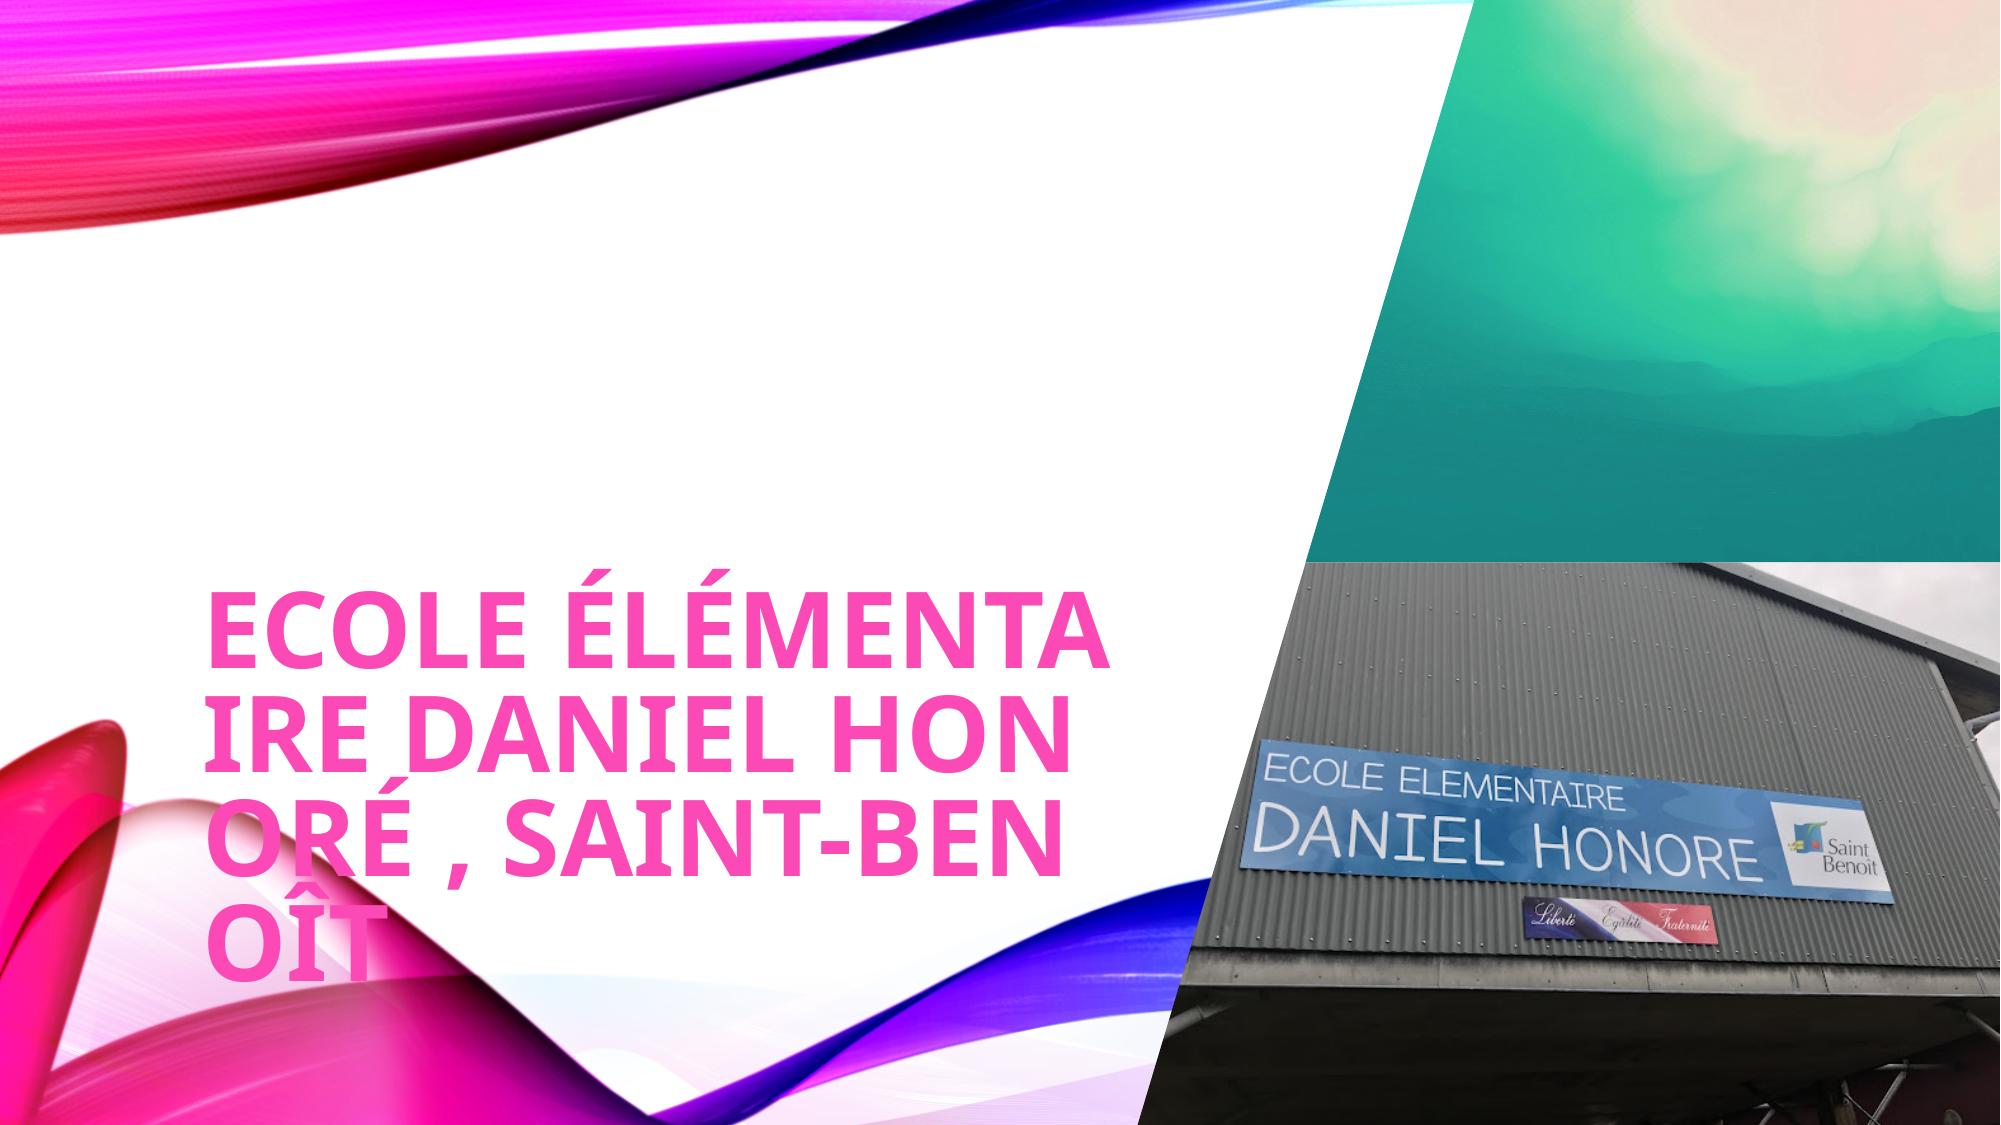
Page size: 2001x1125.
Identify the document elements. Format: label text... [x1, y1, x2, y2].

title Ecole Élémentaire Daniel HONORÉ , Saint-Benoît [187, 152, 1161, 702]
picture [0, 0, 2000, 1125]
